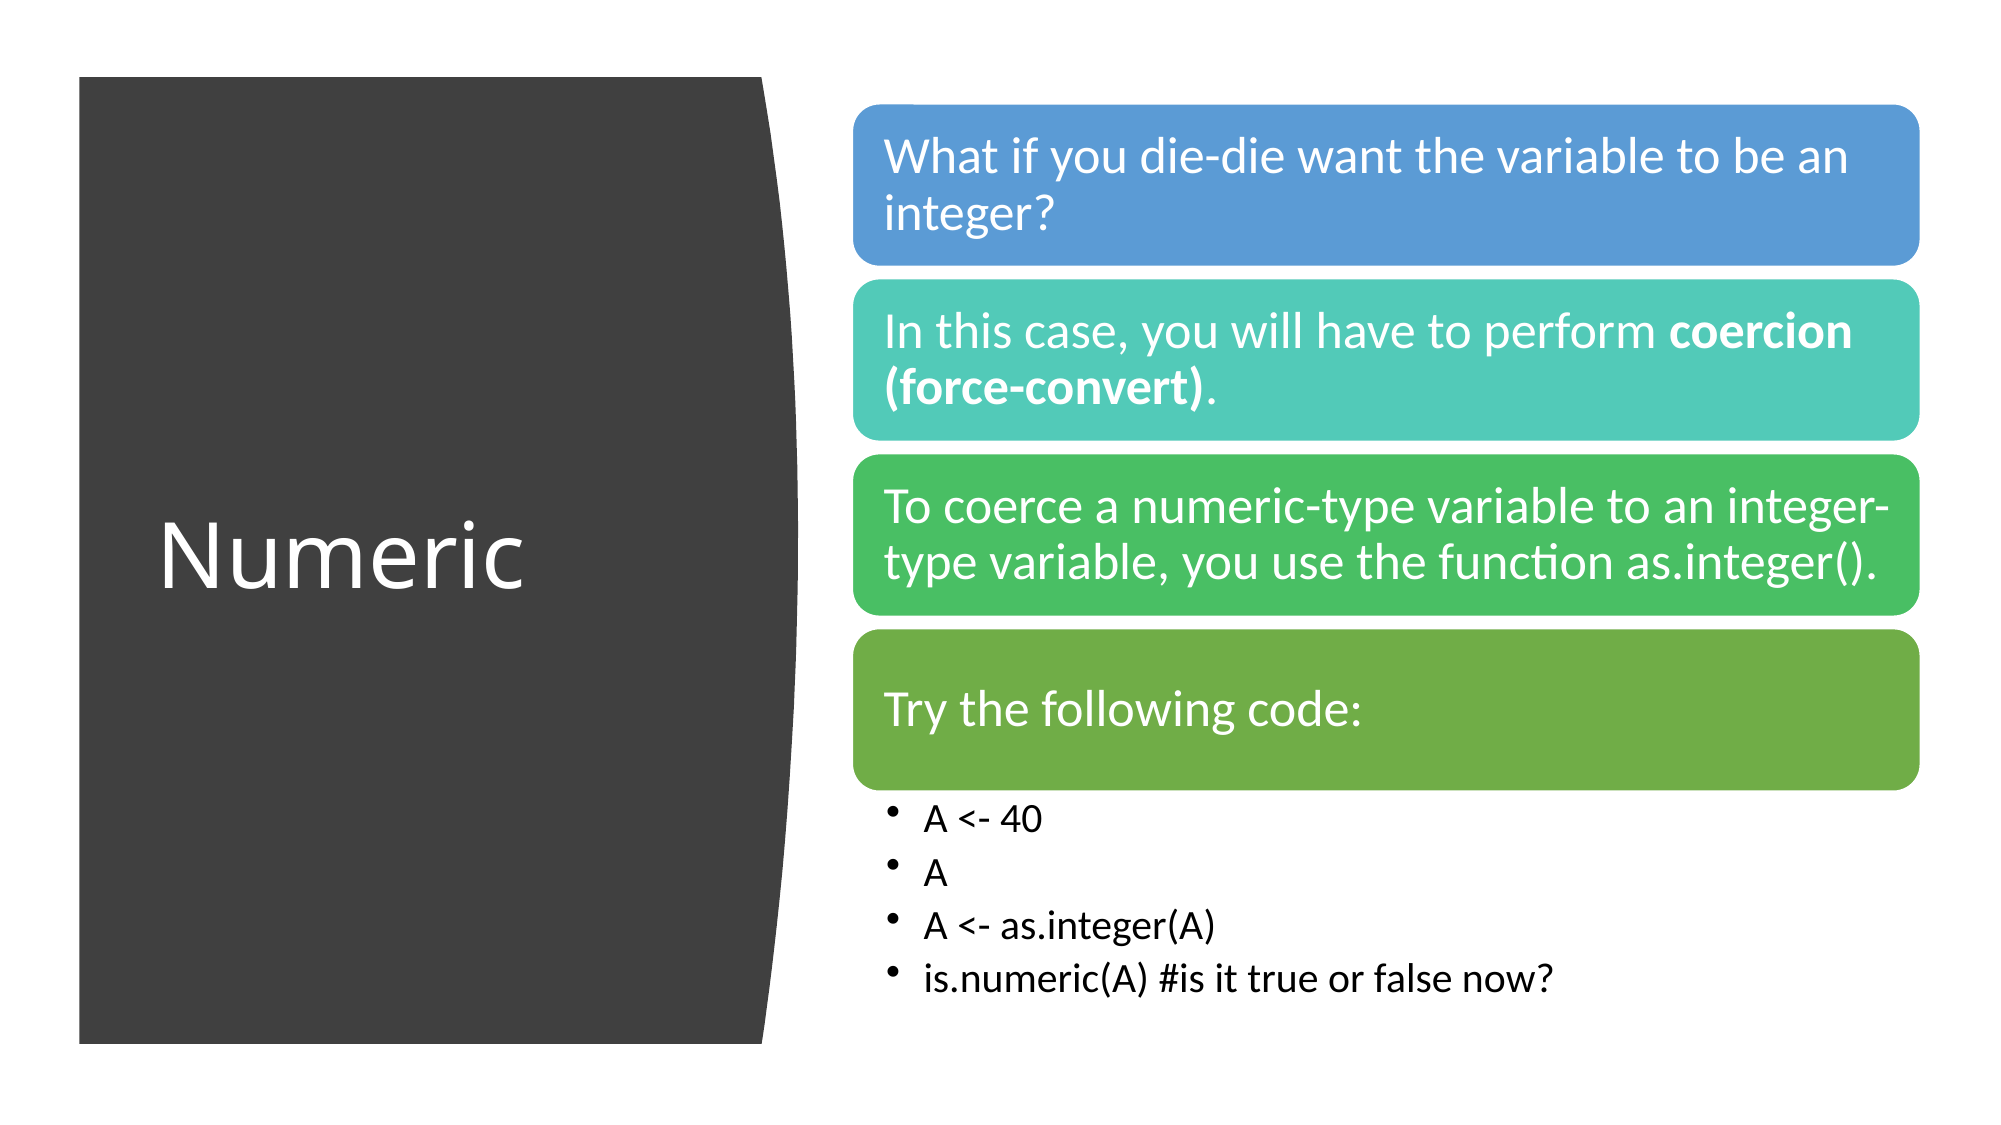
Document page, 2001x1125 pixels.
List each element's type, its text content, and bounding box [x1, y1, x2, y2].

title Numeric [141, 166, 702, 953]
text_box [78, 76, 800, 1045]
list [852, 77, 1921, 1043]
